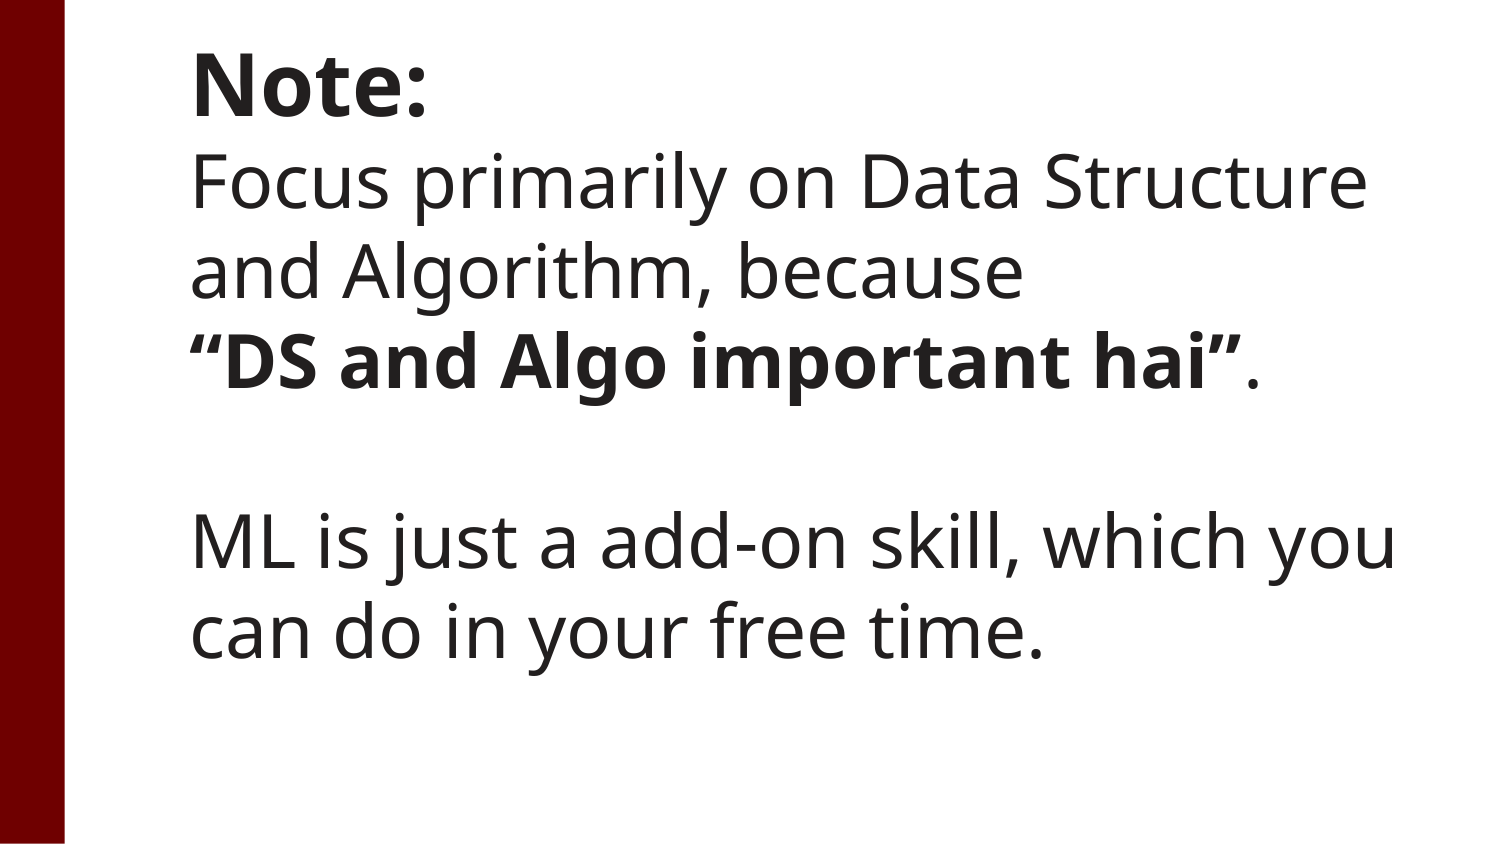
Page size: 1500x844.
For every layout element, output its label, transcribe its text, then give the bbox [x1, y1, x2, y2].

text_box [0, 0, 65, 844]
title Note: Focus primarily on Data Structure and Algorithm, because “DS and Algo important hai”. ML is just a add-on skill, which you can do in your free time. [174, 108, 1450, 690]
